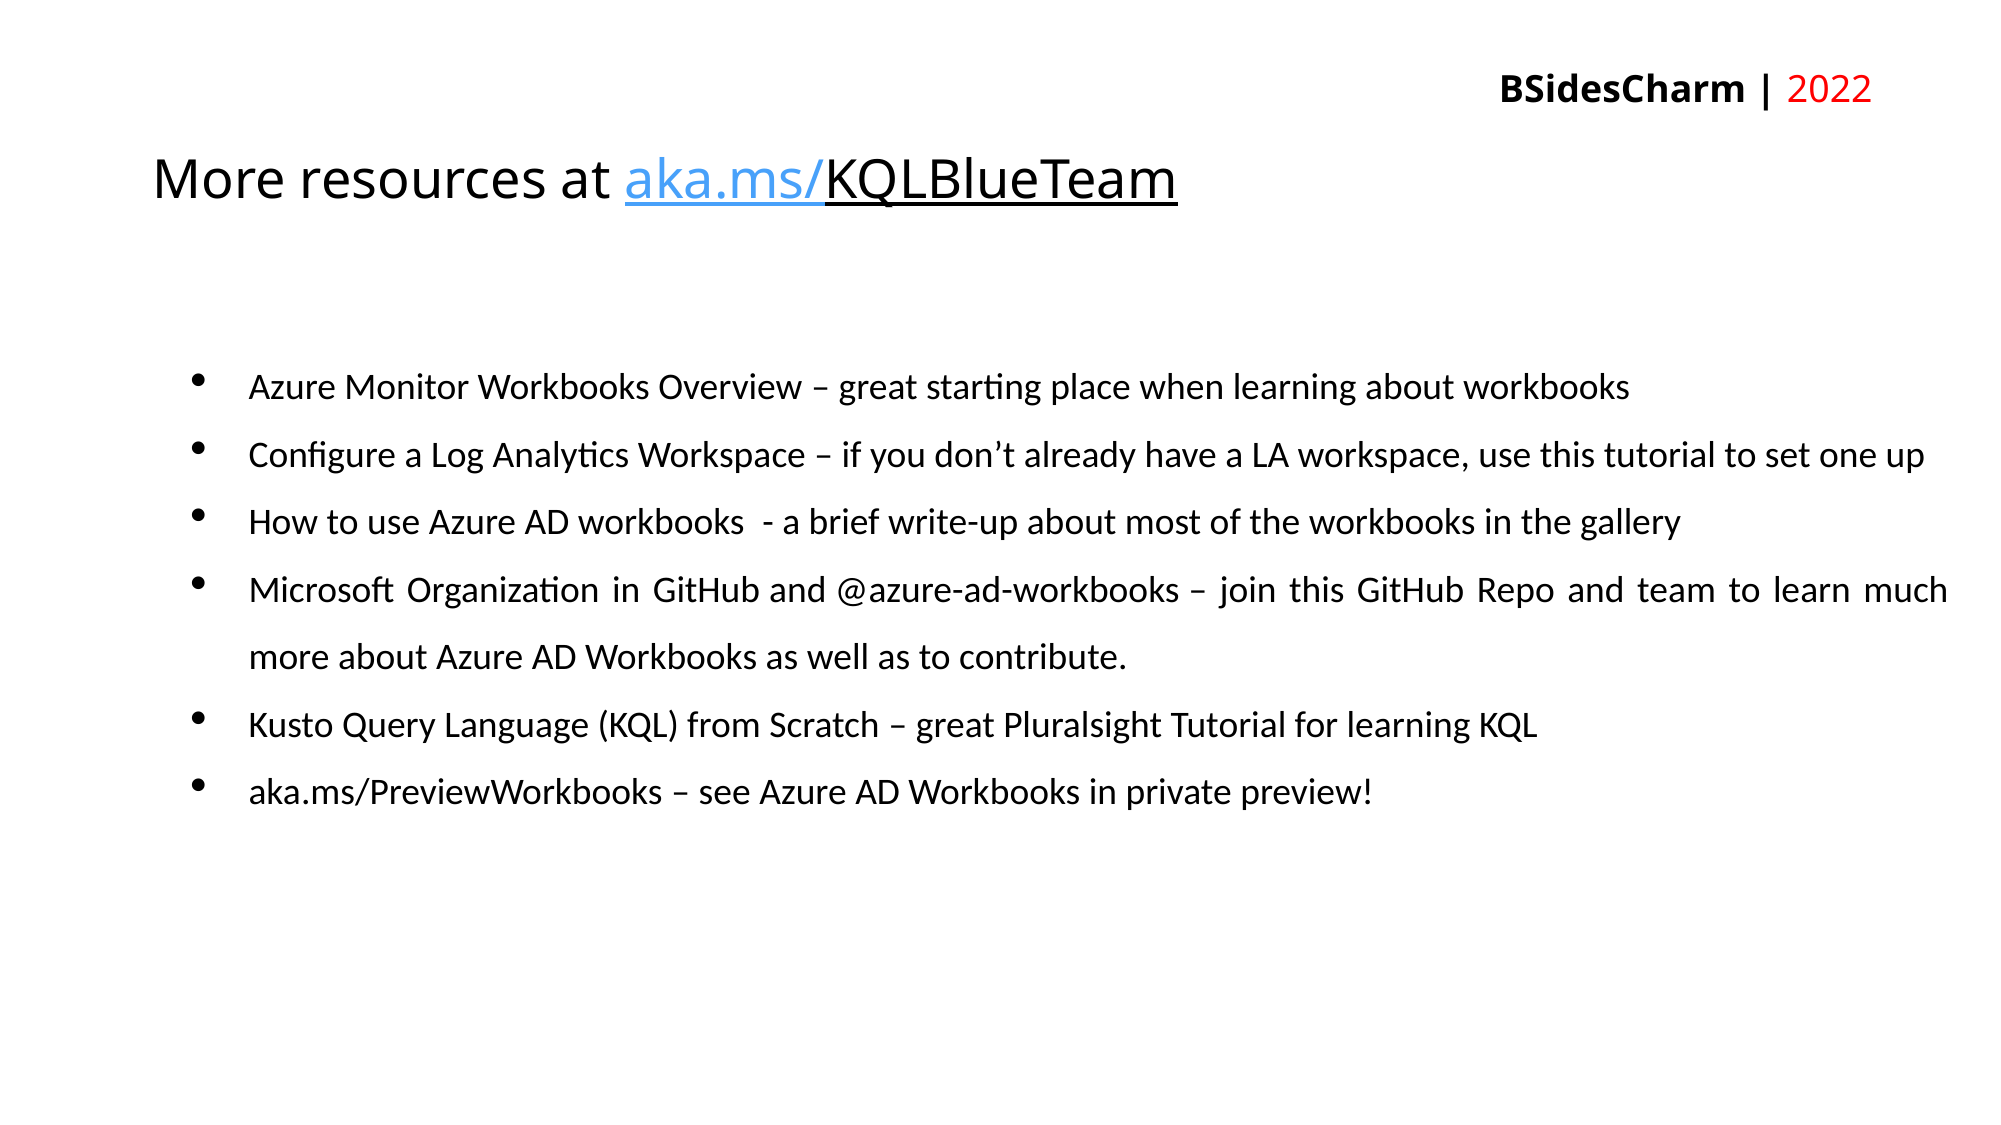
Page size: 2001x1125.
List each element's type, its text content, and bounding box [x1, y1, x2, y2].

title More resources at aka.ms/KQLBlueTeam [137, 137, 1863, 278]
list Azure Monitor Workbooks Overview​ – great starting place when learning about workbooks Configure a Log Analytics Workspace – if you don’t already have a LA workspace, use this tutorial to set one up How to use Azure AD workbooks ​ - a brief write-up about most of the workbooks in the gallery Microsoft Organization in GitHub and @azure-ad-workbooks ​– join this GitHub Repo and team to learn much more about Azure AD Workbooks as well as to contribute. Kusto Query Language (KQL) from Scratch​ – great Pluralsight Tutorial for learning KQL aka.ms/PreviewWorkbooks ​– see Azure AD Workbooks in private preview! [177, 332, 1965, 969]
